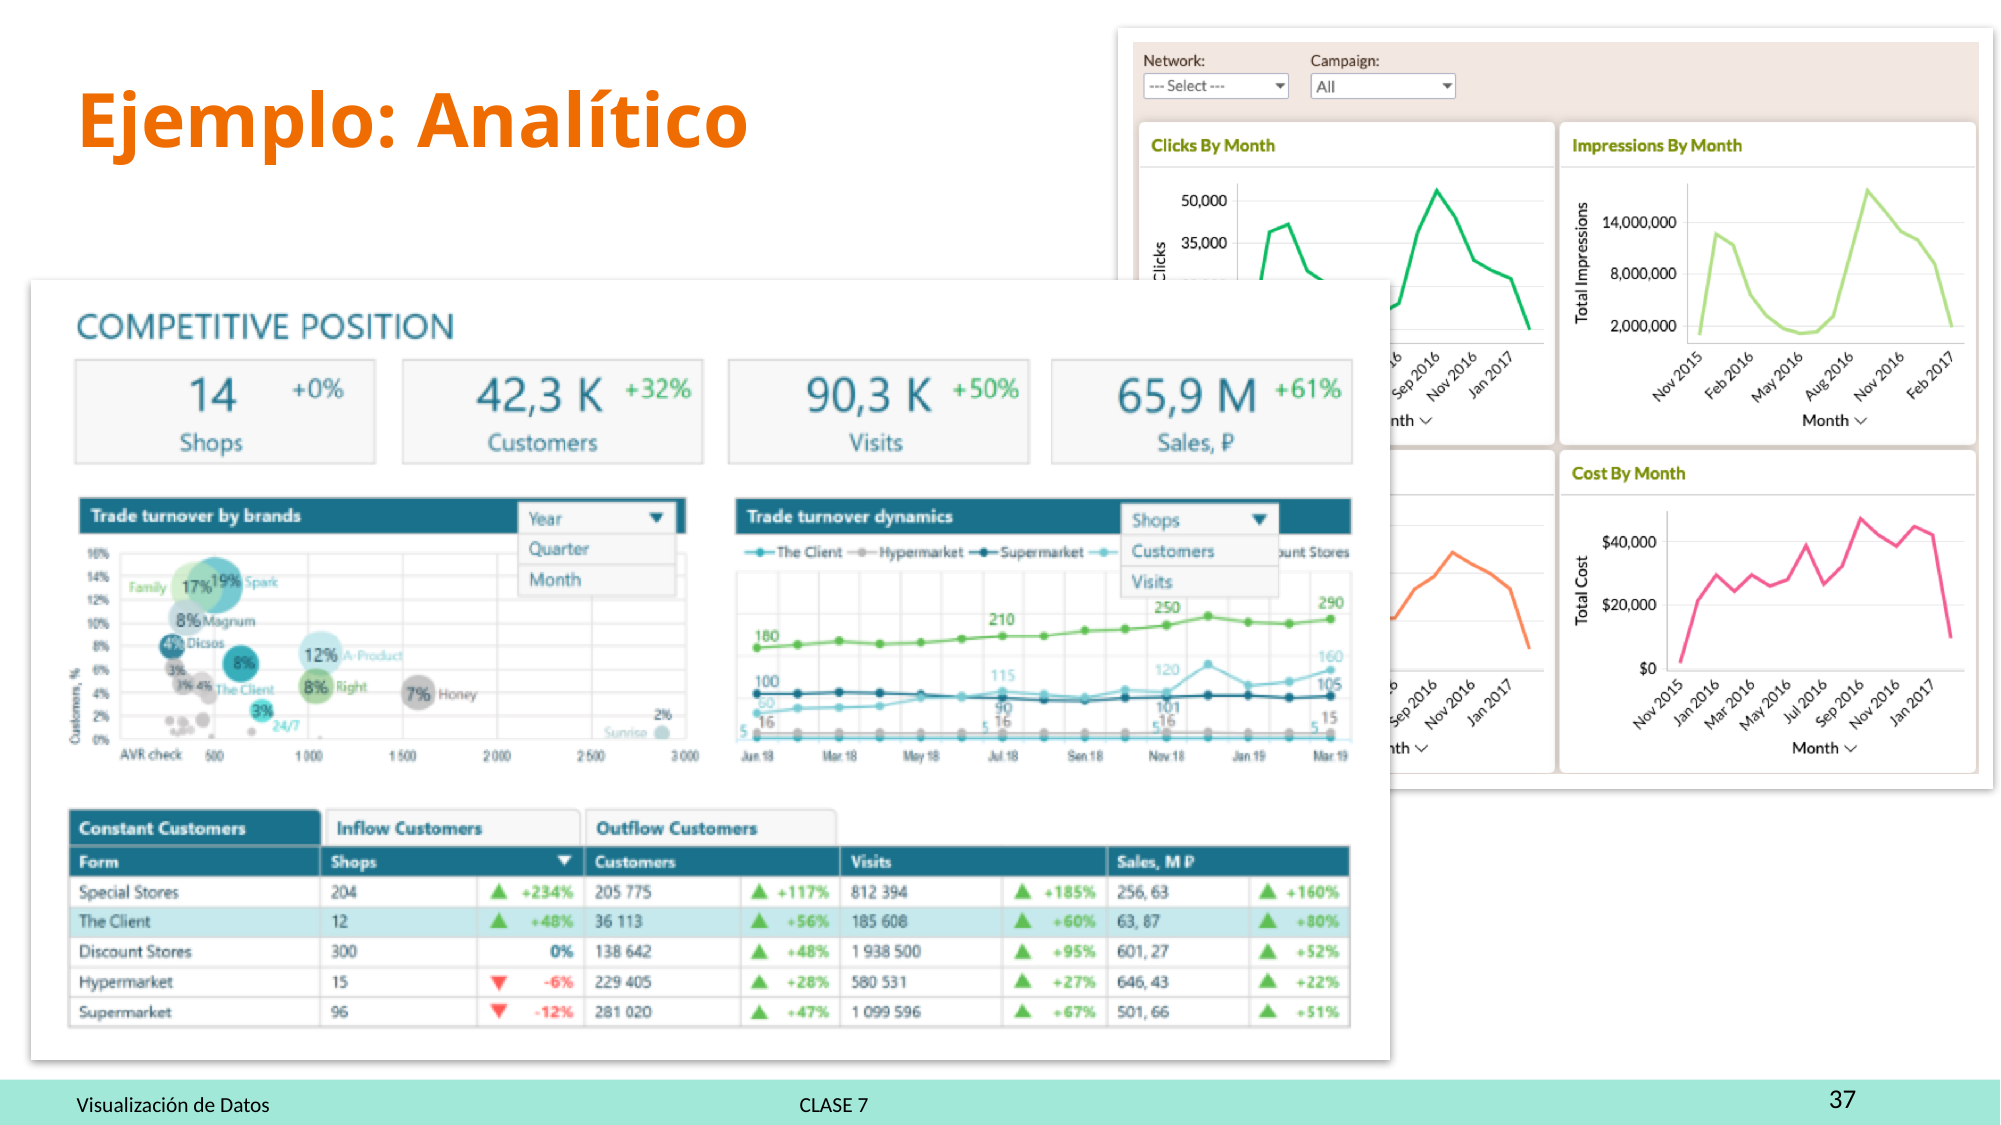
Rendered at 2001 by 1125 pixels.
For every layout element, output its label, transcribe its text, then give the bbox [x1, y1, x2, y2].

picture [44, 41, 1979, 1046]
title Ejemplo: Analítico [61, 57, 1113, 213]
